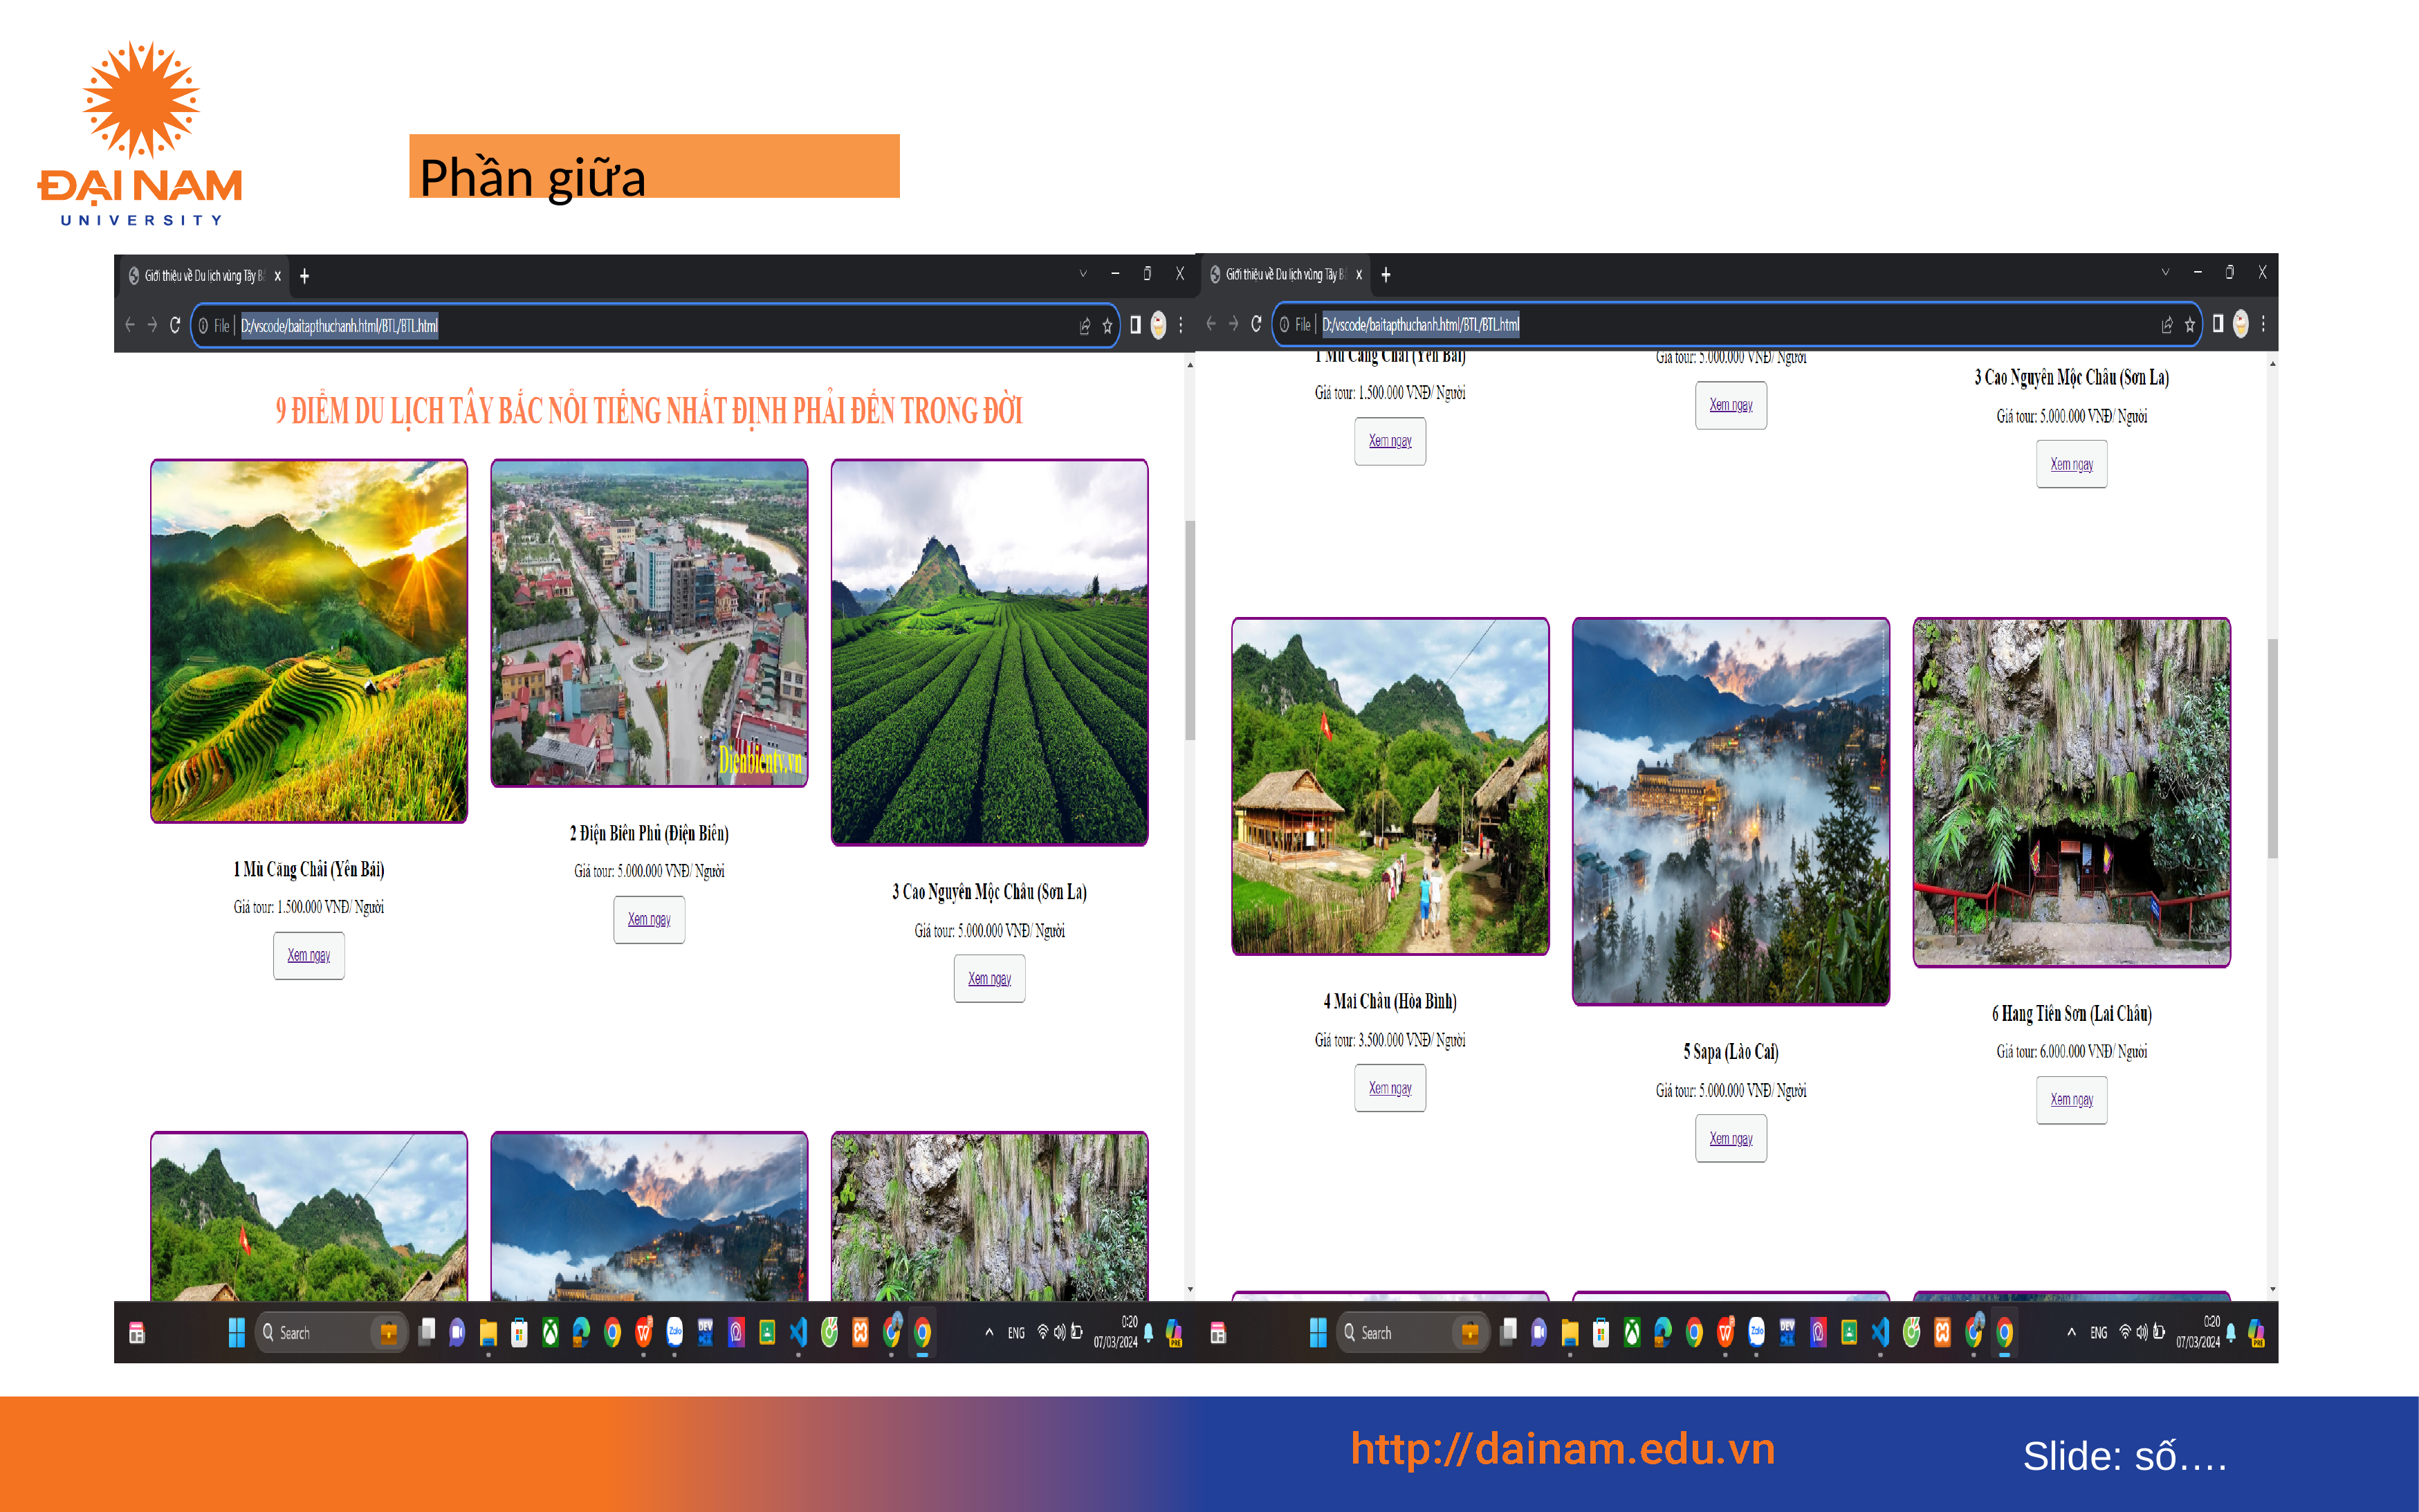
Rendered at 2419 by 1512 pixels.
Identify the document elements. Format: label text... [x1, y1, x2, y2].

picture [37, 40, 241, 225]
picture [0, 1396, 2419, 1512]
text_box Phần giữa [410, 134, 901, 198]
picture [114, 252, 2279, 1363]
